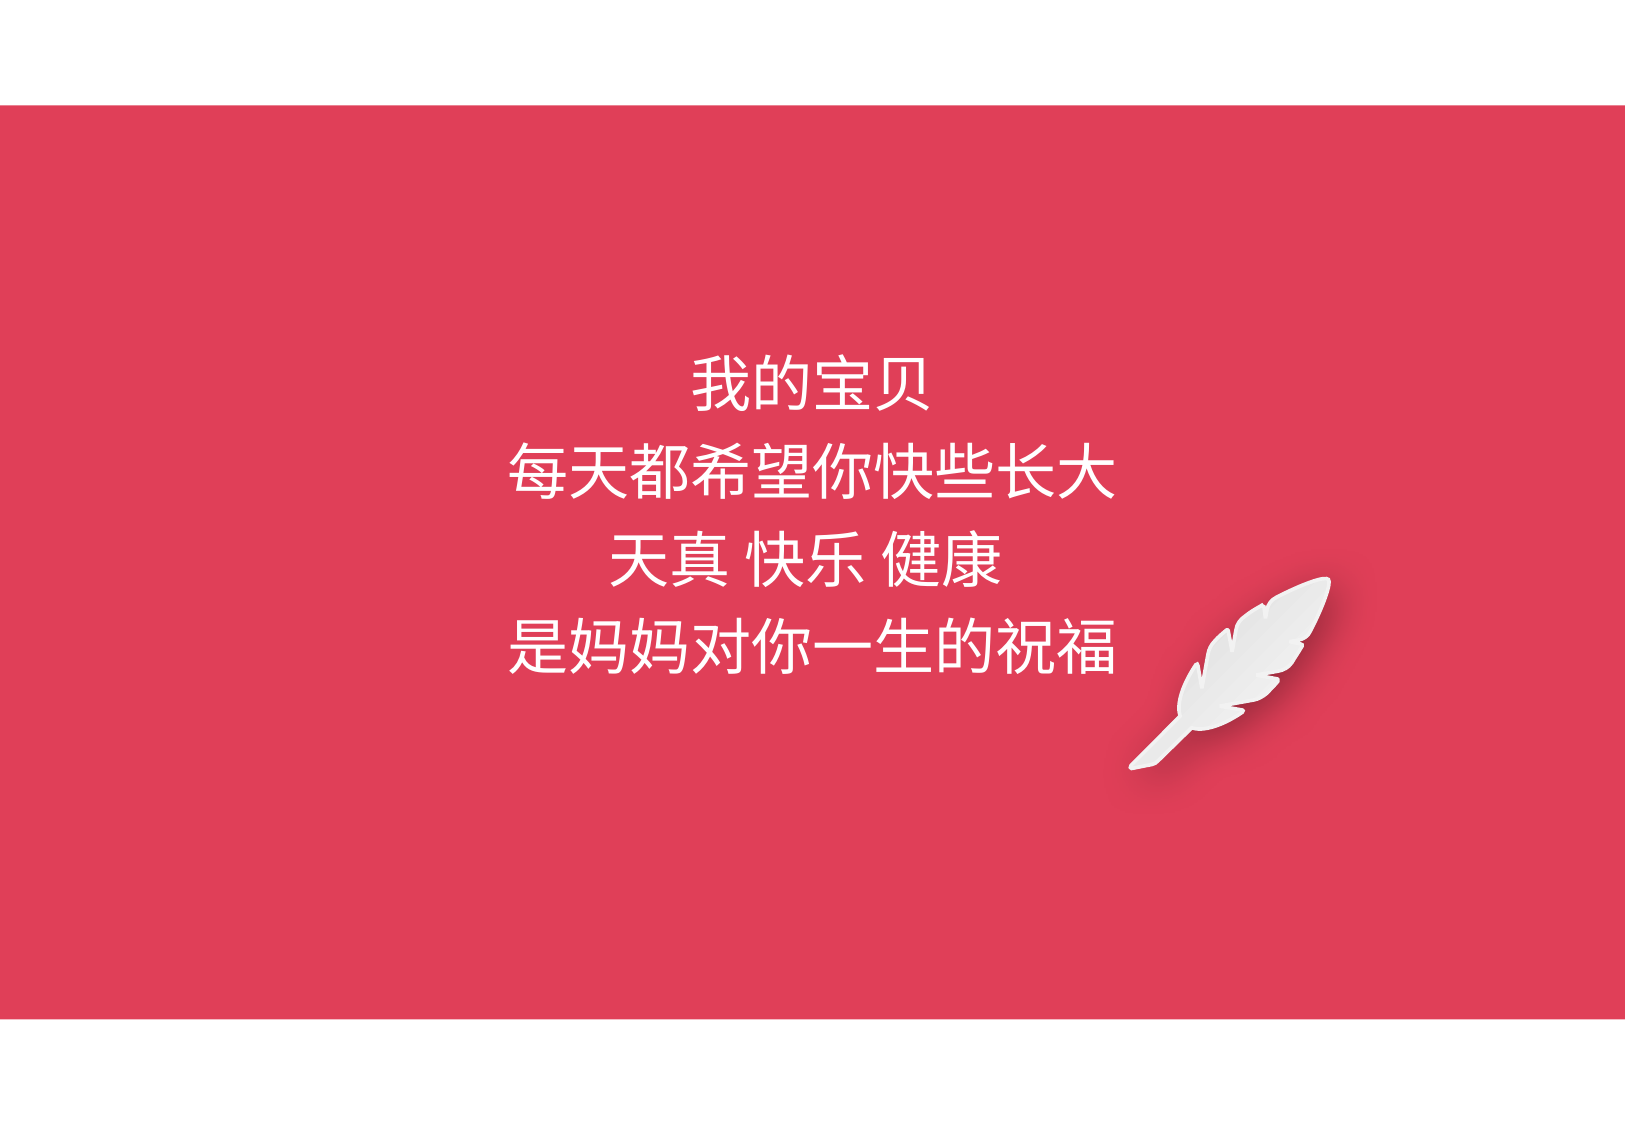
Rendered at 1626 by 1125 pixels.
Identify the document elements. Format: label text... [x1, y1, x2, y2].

text_box 我的宝贝 每天都希望你快些长大 天真 快乐 健康 是妈妈对你一生的祝福 [385, 323, 1239, 690]
text_box [0, 104, 1625, 1020]
text_box [1129, 577, 1331, 770]
